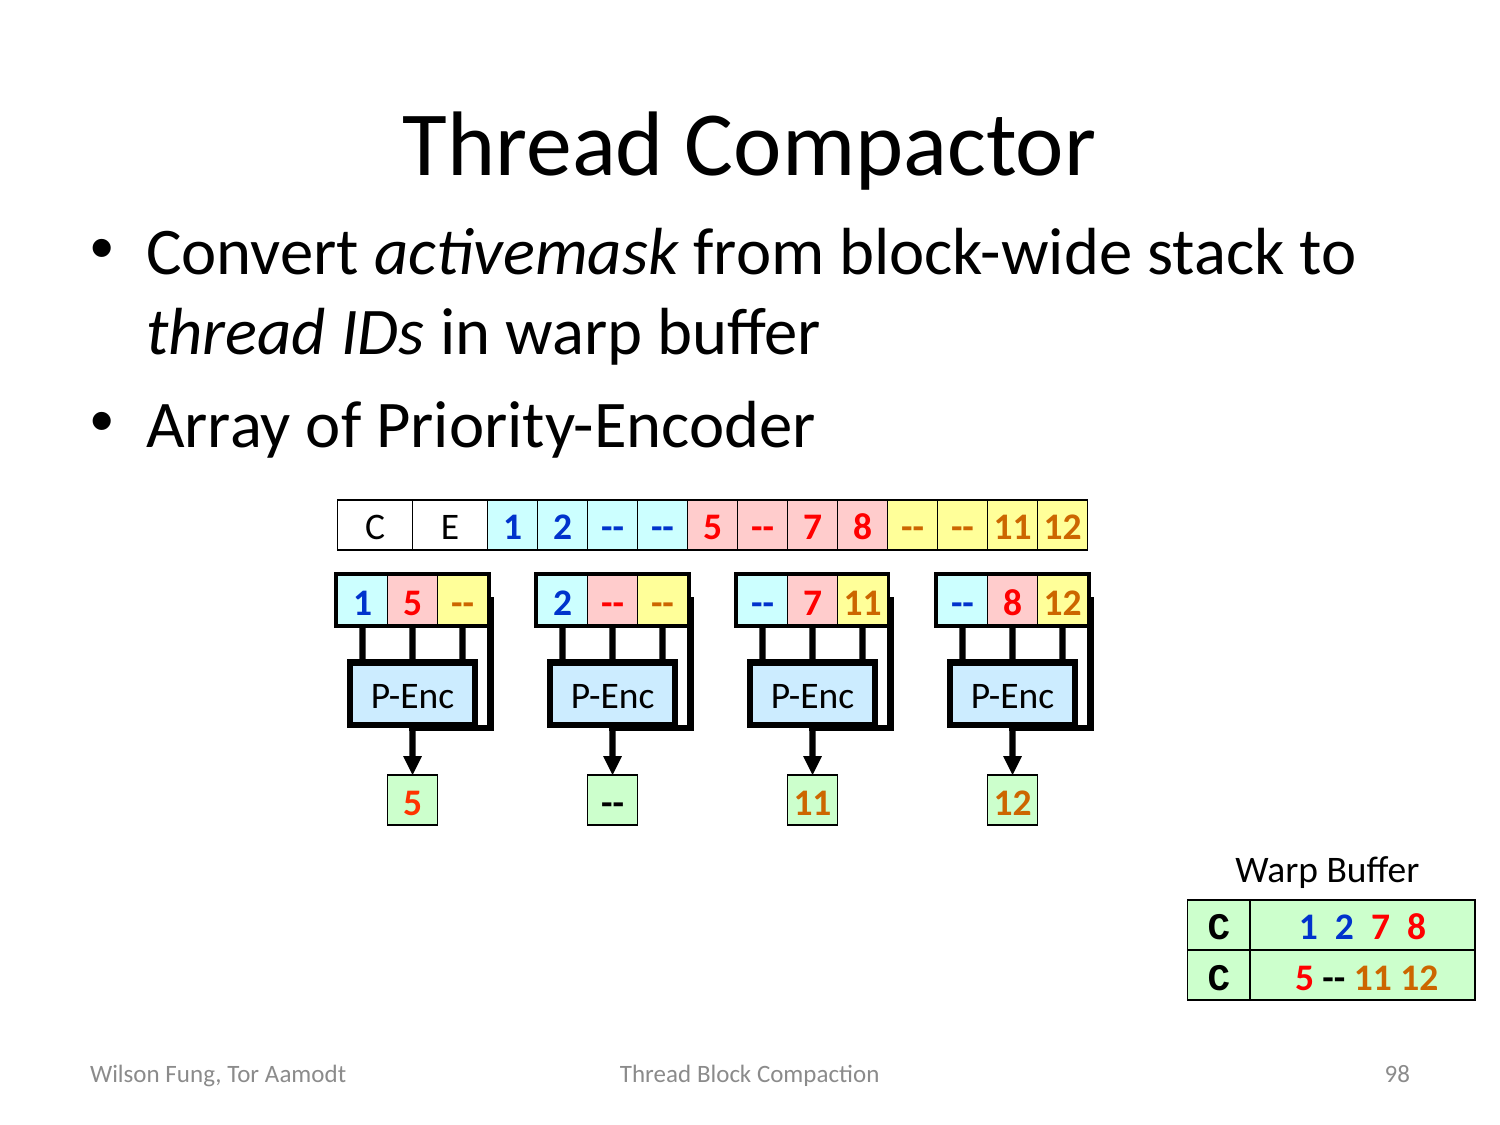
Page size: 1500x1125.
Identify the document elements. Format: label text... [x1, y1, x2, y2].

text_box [737, 574, 891, 772]
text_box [337, 499, 1088, 551]
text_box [337, 574, 491, 776]
slide_number 98 [1074, 1042, 1425, 1103]
footer Thread Block Compaction [512, 1042, 988, 1103]
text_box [1187, 899, 1476, 949]
list Convert activemask from block-wide stack to thread IDs in warp buffer Array of Priority-Encoder [75, 200, 1425, 475]
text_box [387, 774, 1038, 826]
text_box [937, 574, 1091, 776]
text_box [1187, 949, 1476, 1001]
slide_number Wilson Fung, Tor Aamodt [75, 1042, 425, 1103]
text_box Warp Buffer [1220, 837, 1435, 898]
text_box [537, 574, 691, 772]
title Thread Compactor [75, 45, 1425, 200]
